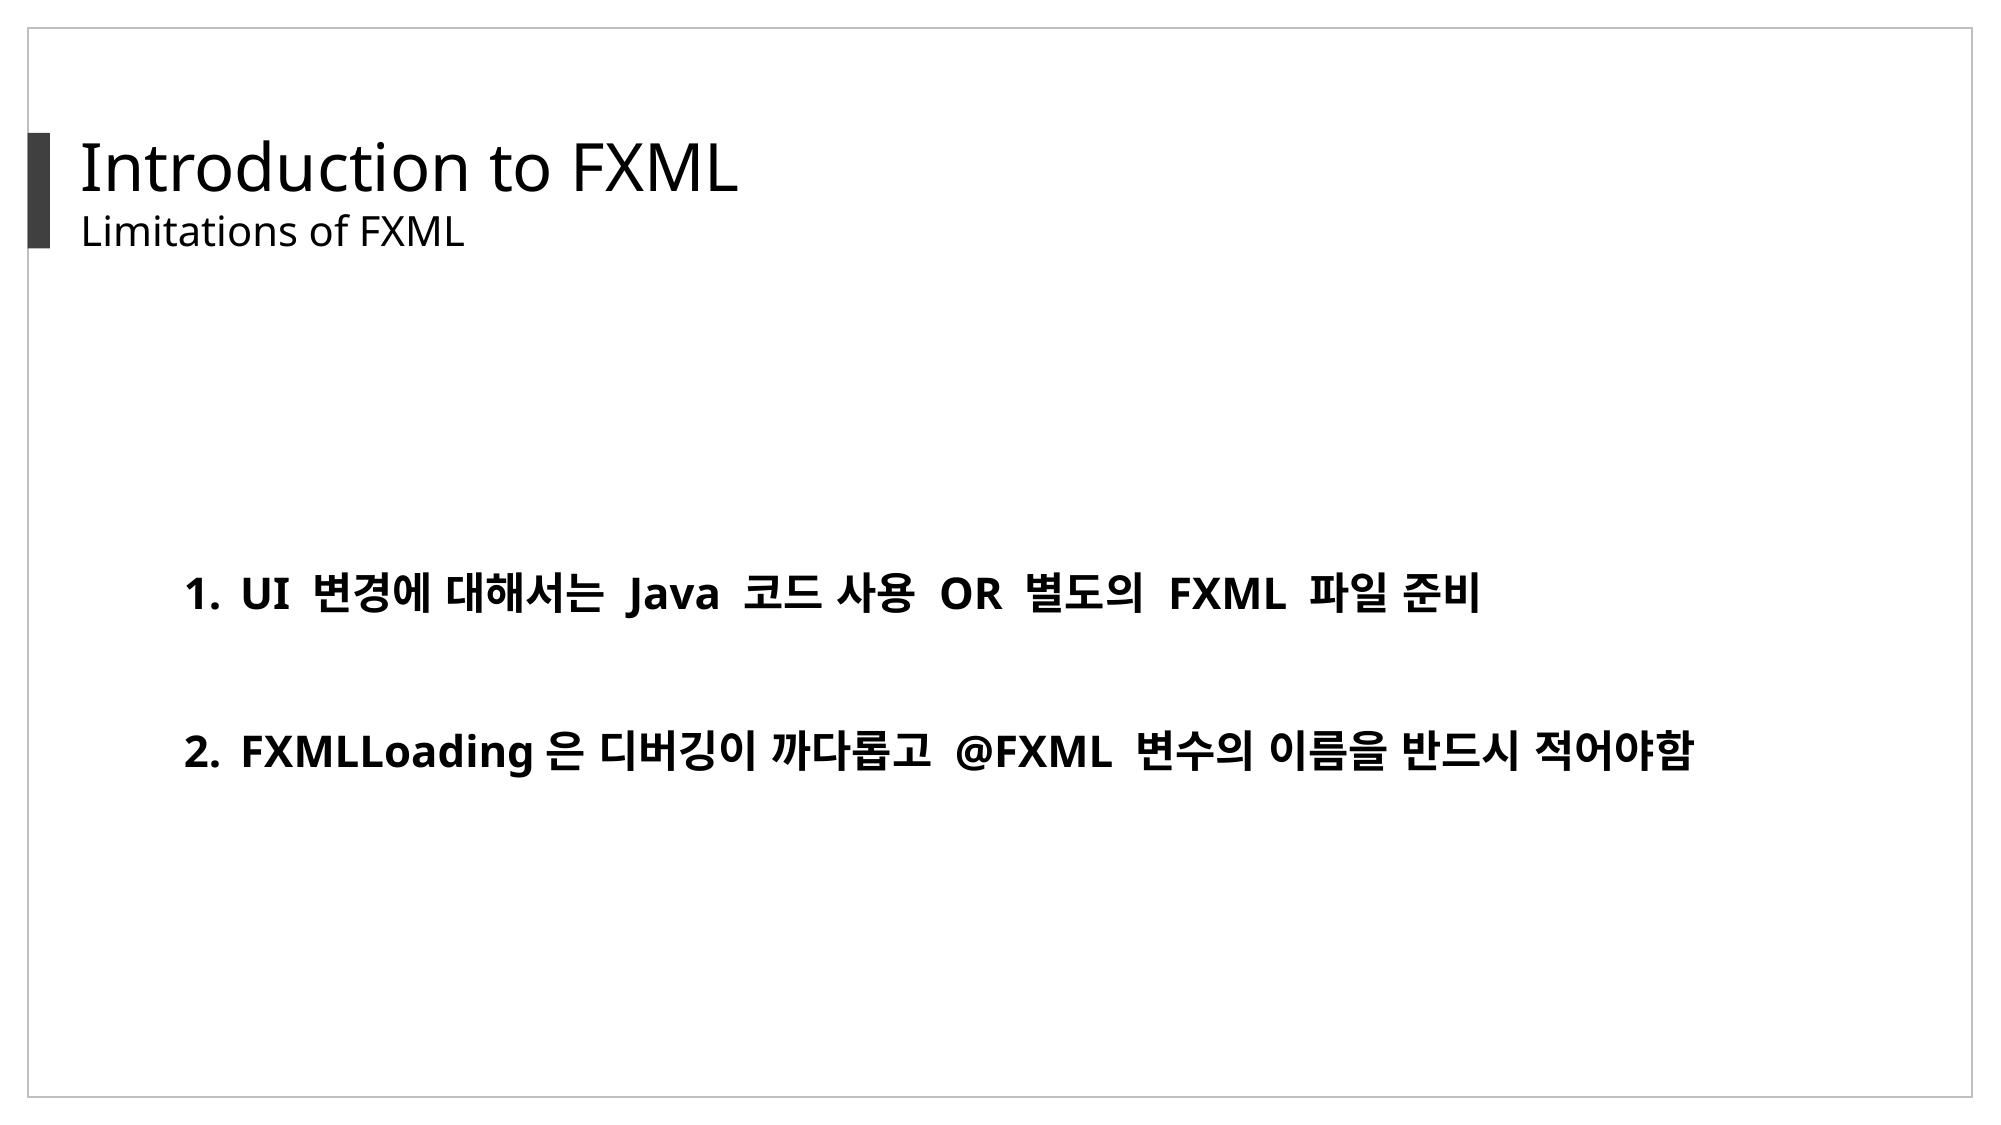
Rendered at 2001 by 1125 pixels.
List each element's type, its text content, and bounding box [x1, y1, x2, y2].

text_box [27, 27, 1973, 1098]
text_box UI 변경에 대해서는 Java 코드 사용 OR 별도의 FXML 파일 준비 FXMLLoading은 디버깅이 까다롭고 @FXML 변수의 이름을 반드시 적어야함 [169, 453, 1870, 784]
text_box Introduction to FXML Limitations of FXML [65, 117, 1419, 263]
text_box [27, 132, 51, 249]
